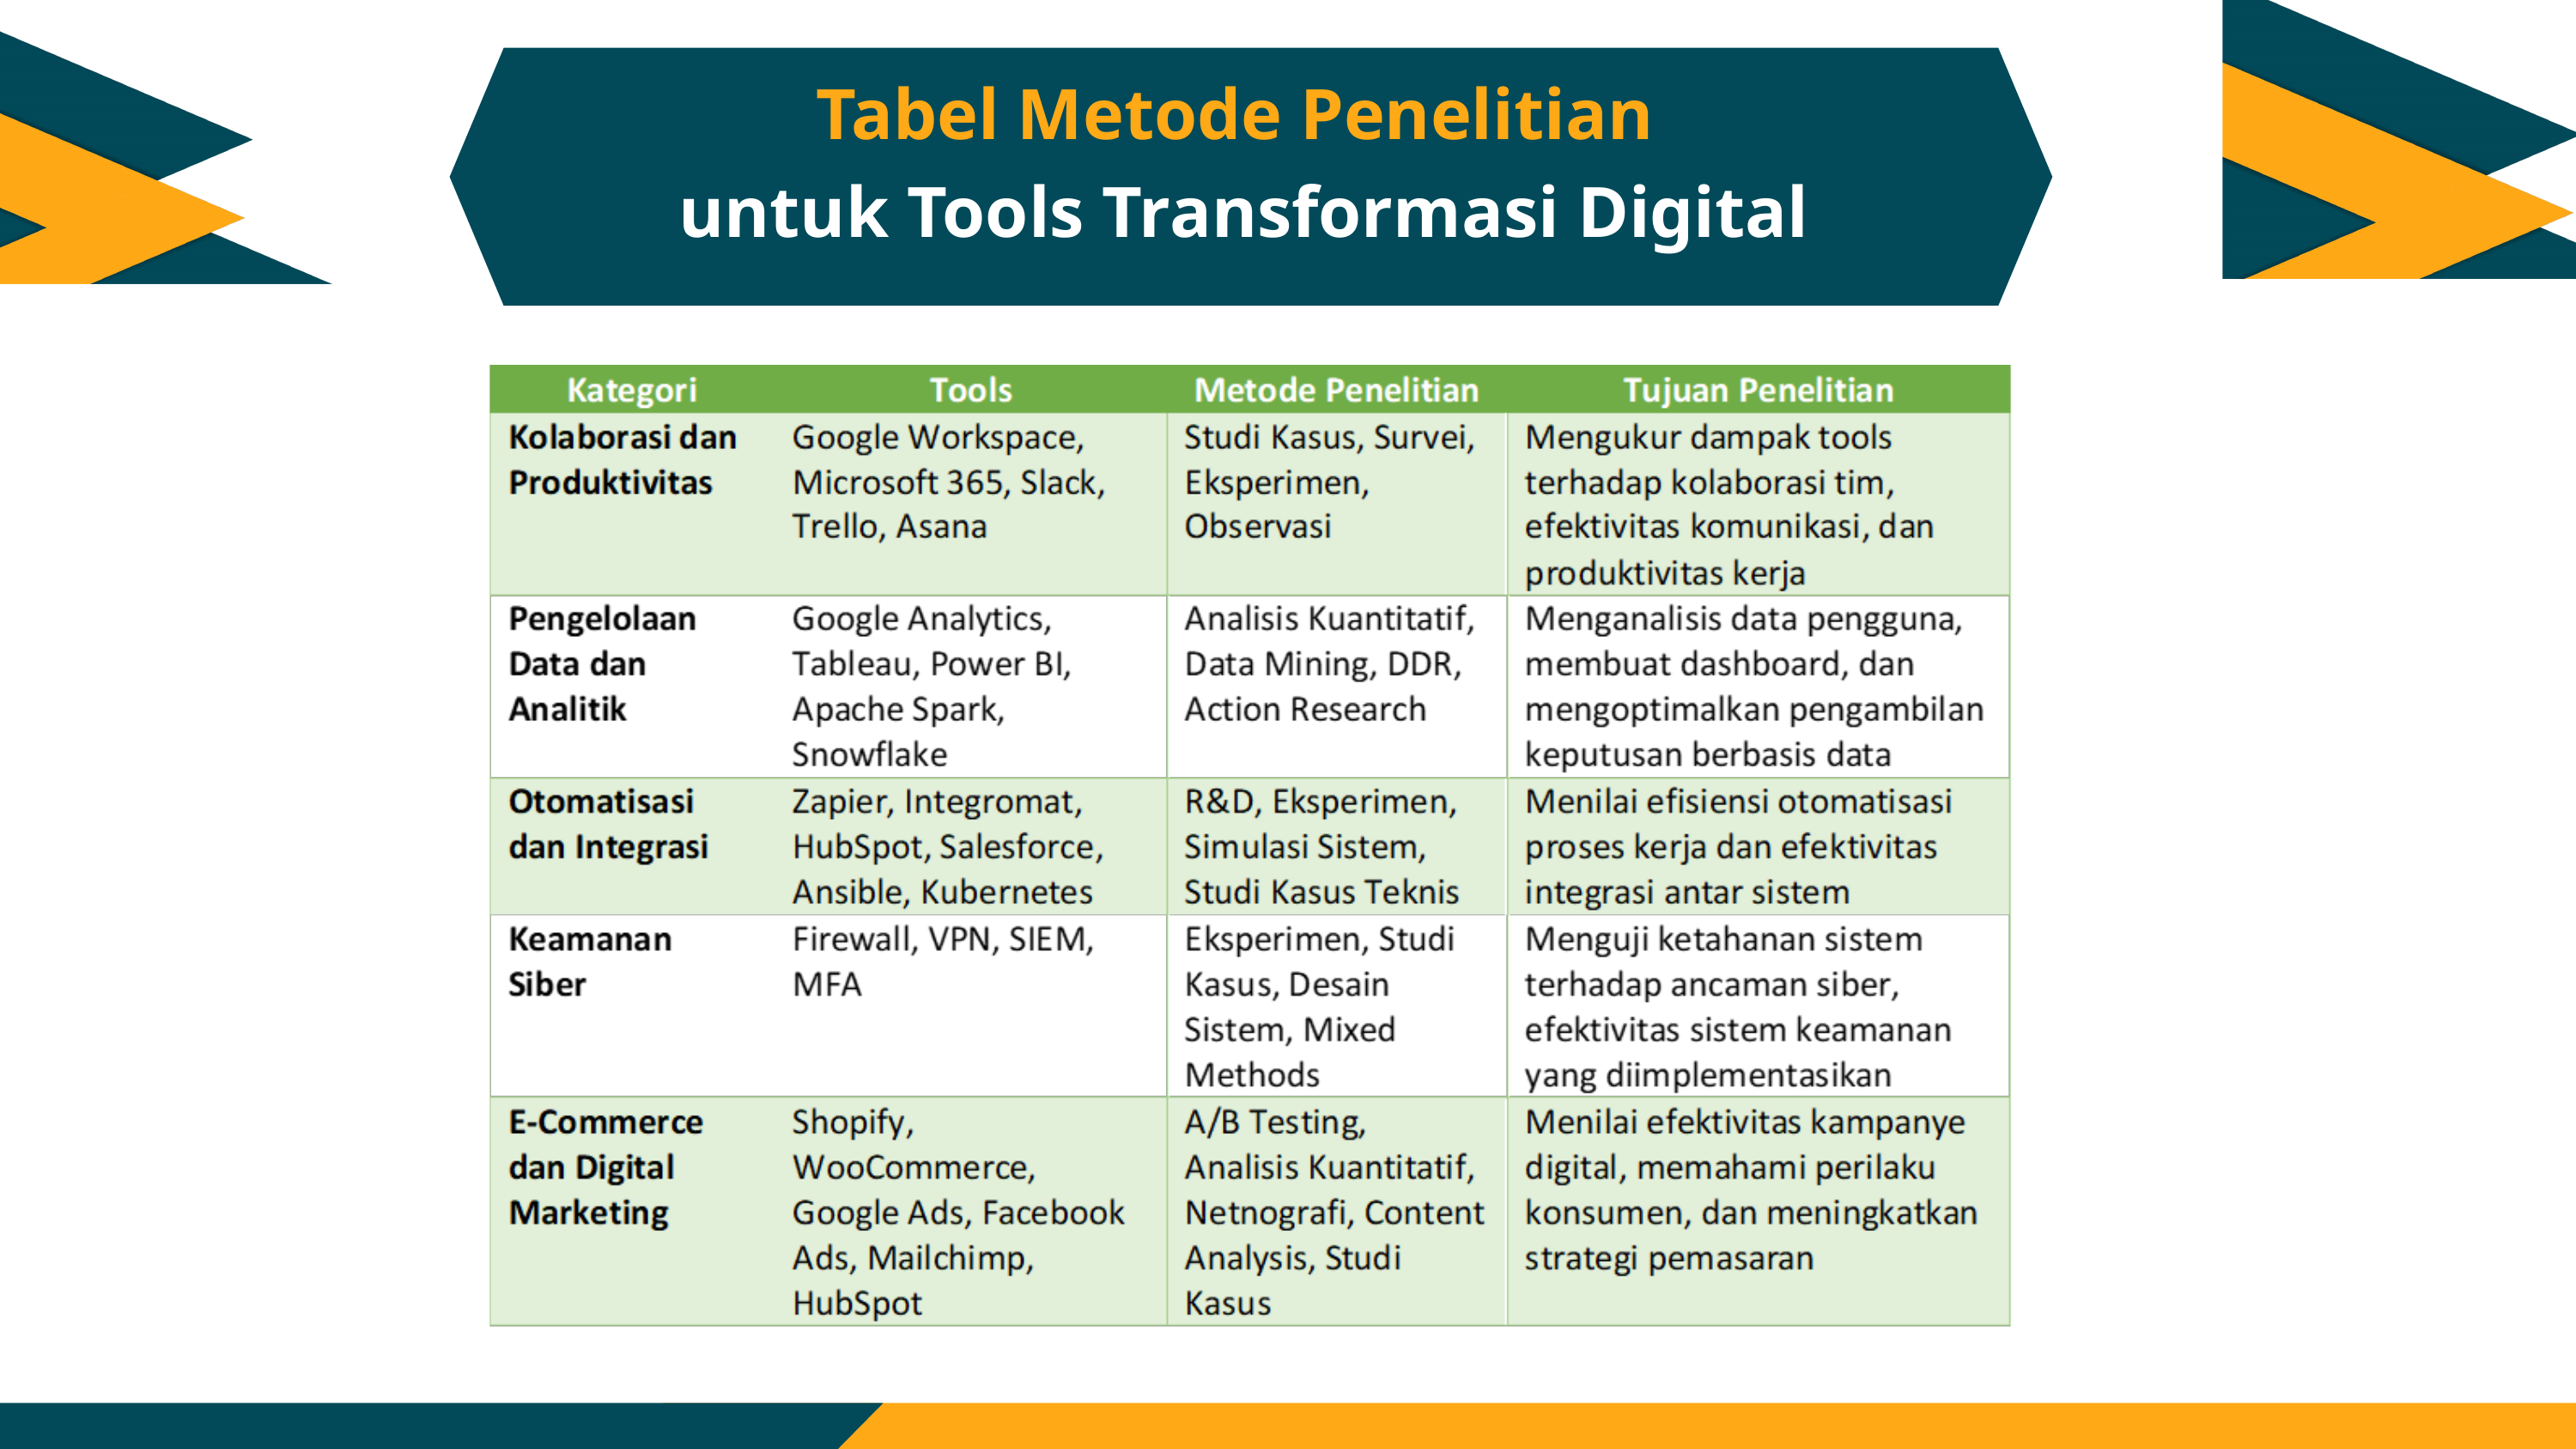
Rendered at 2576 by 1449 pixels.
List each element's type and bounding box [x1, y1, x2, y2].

text_box [2222, 0, 2576, 279]
text_box [489, 365, 2013, 1344]
text_box [884, 1403, 2576, 1449]
text_box [0, 0, 354, 284]
text_box [0, 1403, 884, 1449]
text_box [449, 47, 2053, 306]
